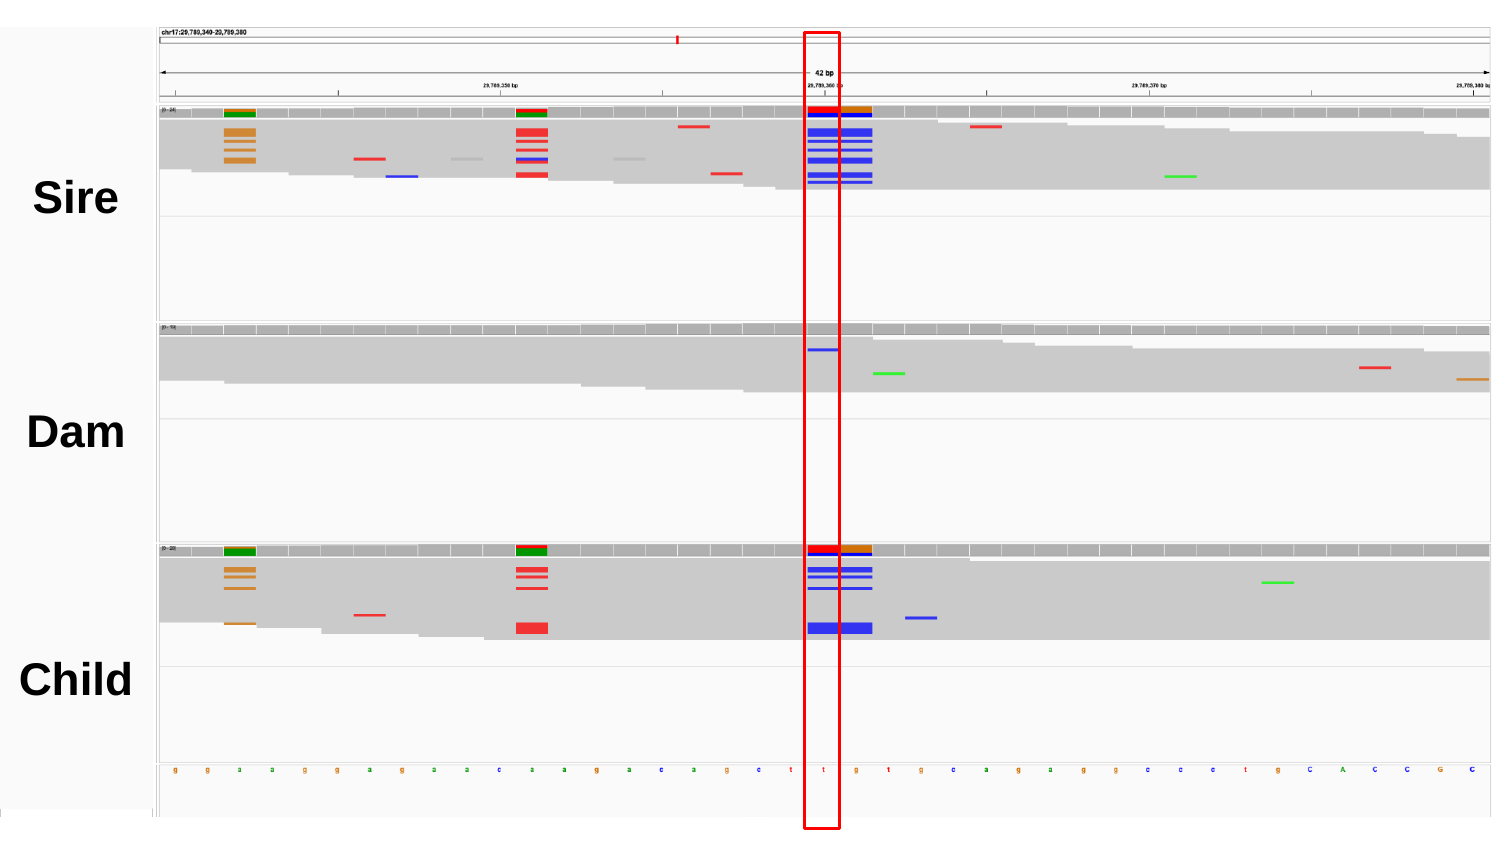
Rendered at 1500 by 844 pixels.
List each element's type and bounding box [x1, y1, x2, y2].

text_box [804, 825, 840, 829]
picture [0, 26, 1500, 817]
